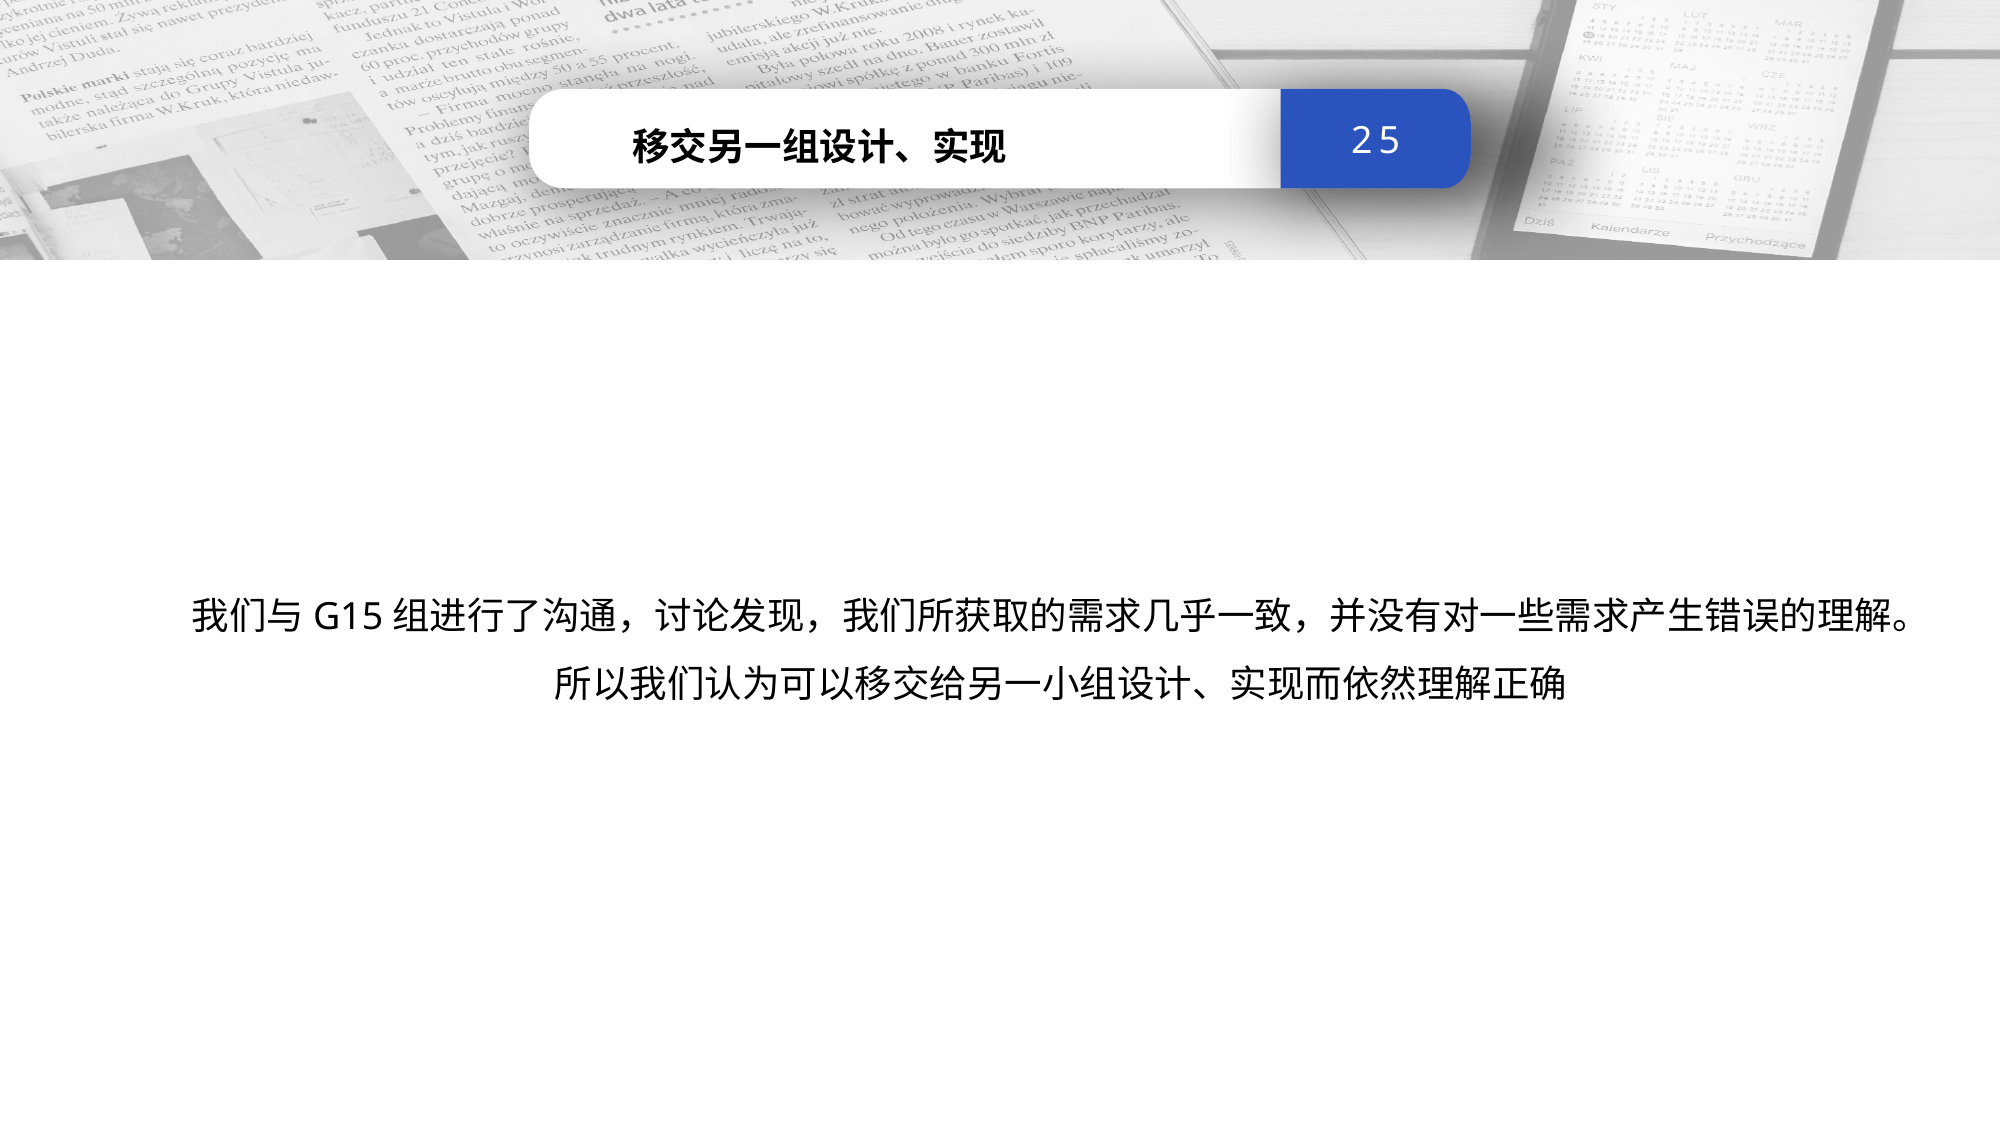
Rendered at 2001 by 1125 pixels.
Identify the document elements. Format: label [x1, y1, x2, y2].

text_box [0, 0, 2000, 1125]
text_box [529, 88, 1471, 189]
